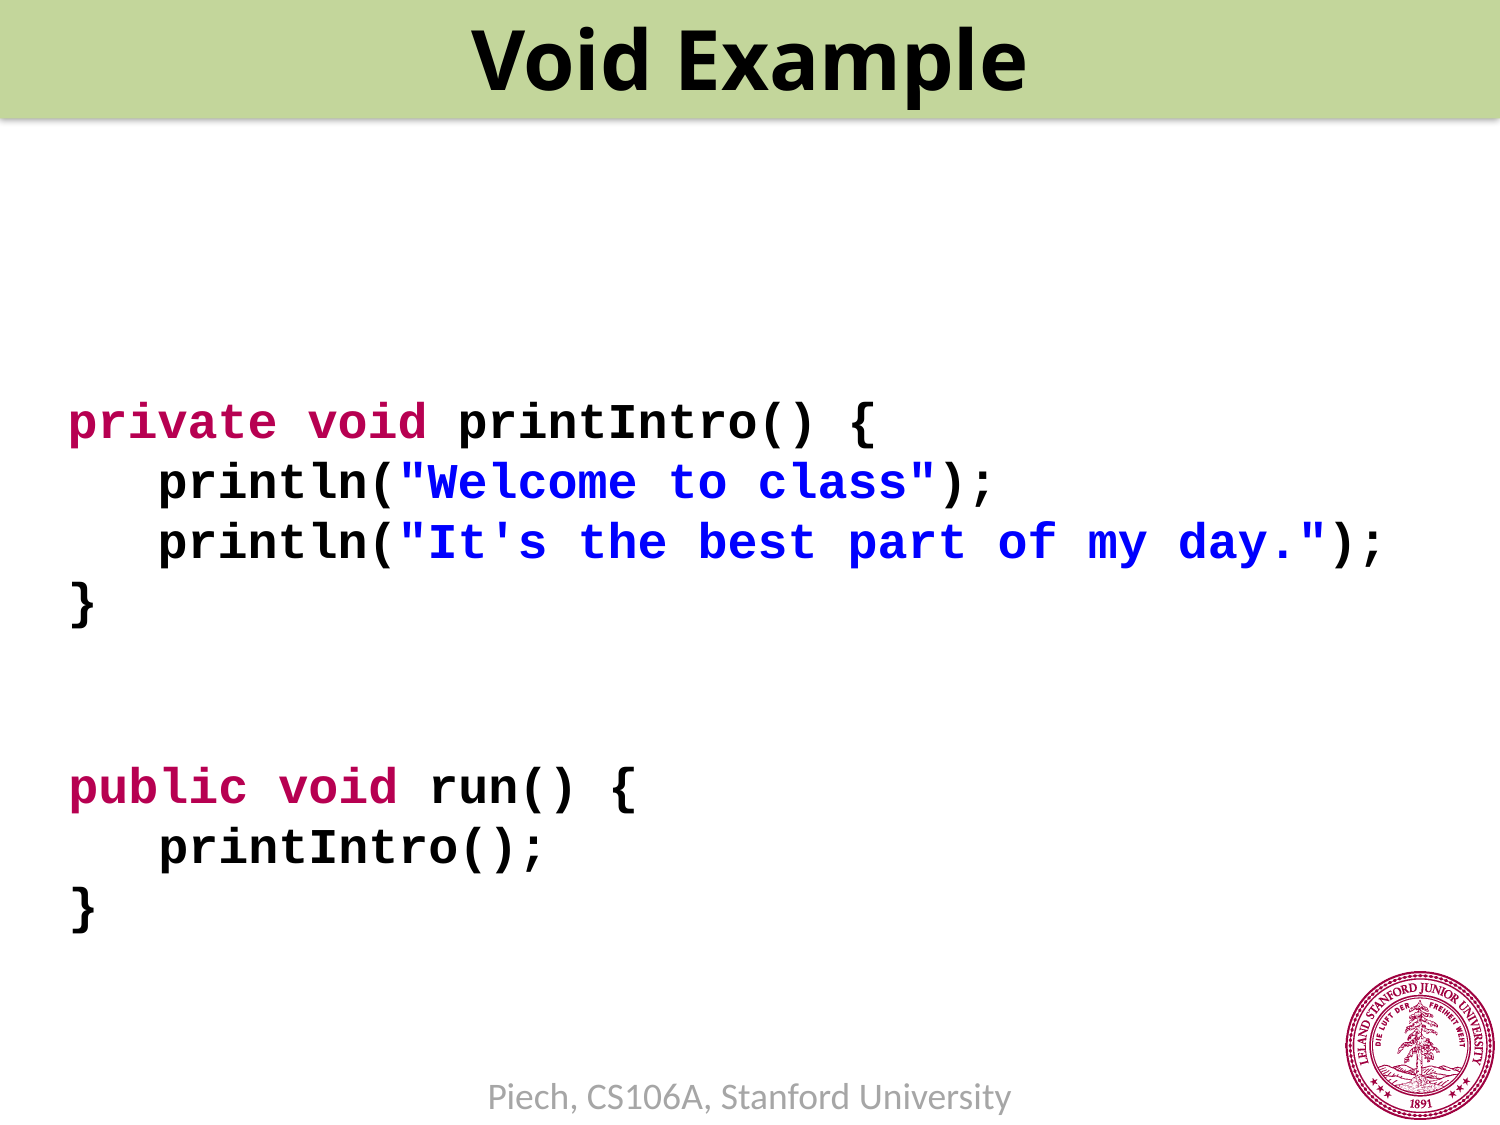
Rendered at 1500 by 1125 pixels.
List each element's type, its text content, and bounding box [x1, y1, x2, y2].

list private void printIntro() { println("Welcome to class"); println("It's the best part of my day."); } [52, 200, 1451, 1030]
text_box Void Example [0, 0, 1500, 122]
picture [1345, 971, 1495, 1120]
text_box public void run() { printIntro(); } [53, 746, 1452, 938]
